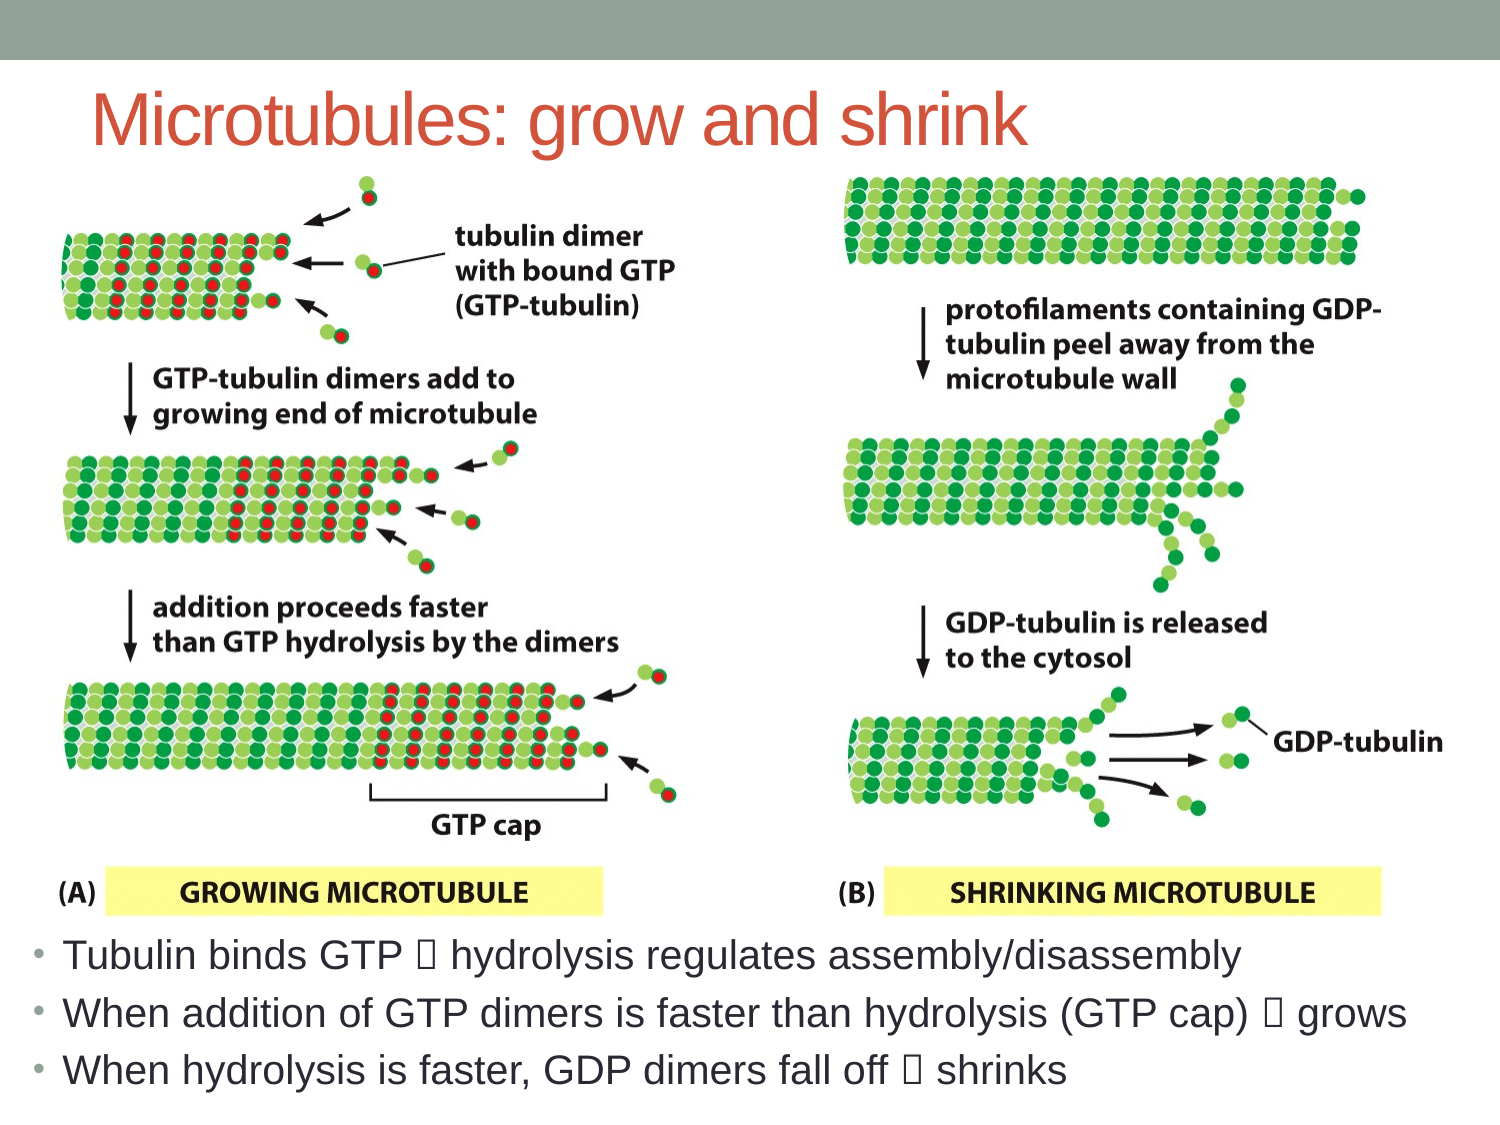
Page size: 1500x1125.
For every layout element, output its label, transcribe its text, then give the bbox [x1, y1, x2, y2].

list Tubulin binds GTP  hydrolysis regulates assembly/disassembly When addition of GTP dimers is faster than hydrolysis (GTP cap)  grows When hydrolysis is faster, GDP dimers fall off  shrinks [17, 920, 1500, 1101]
title Microtubules: grow and shrink [75, 34, 1425, 157]
picture [49, 160, 1451, 965]
